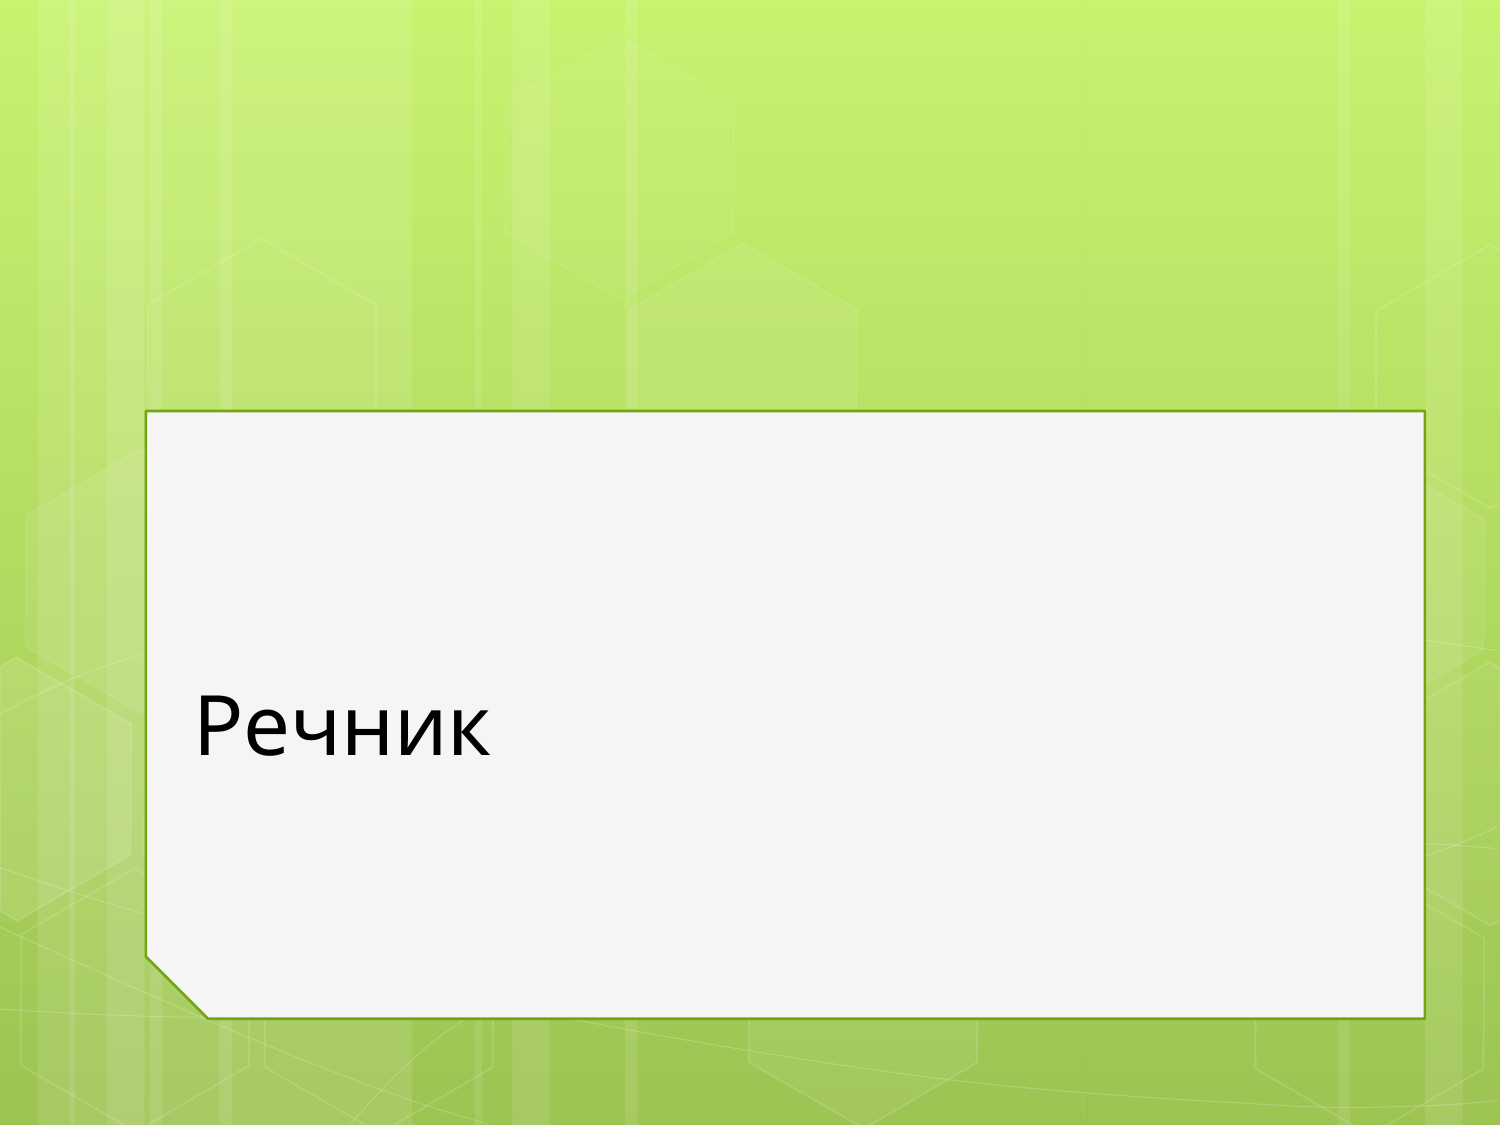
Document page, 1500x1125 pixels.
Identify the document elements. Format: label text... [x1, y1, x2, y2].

list Речник [169, 437, 1400, 780]
